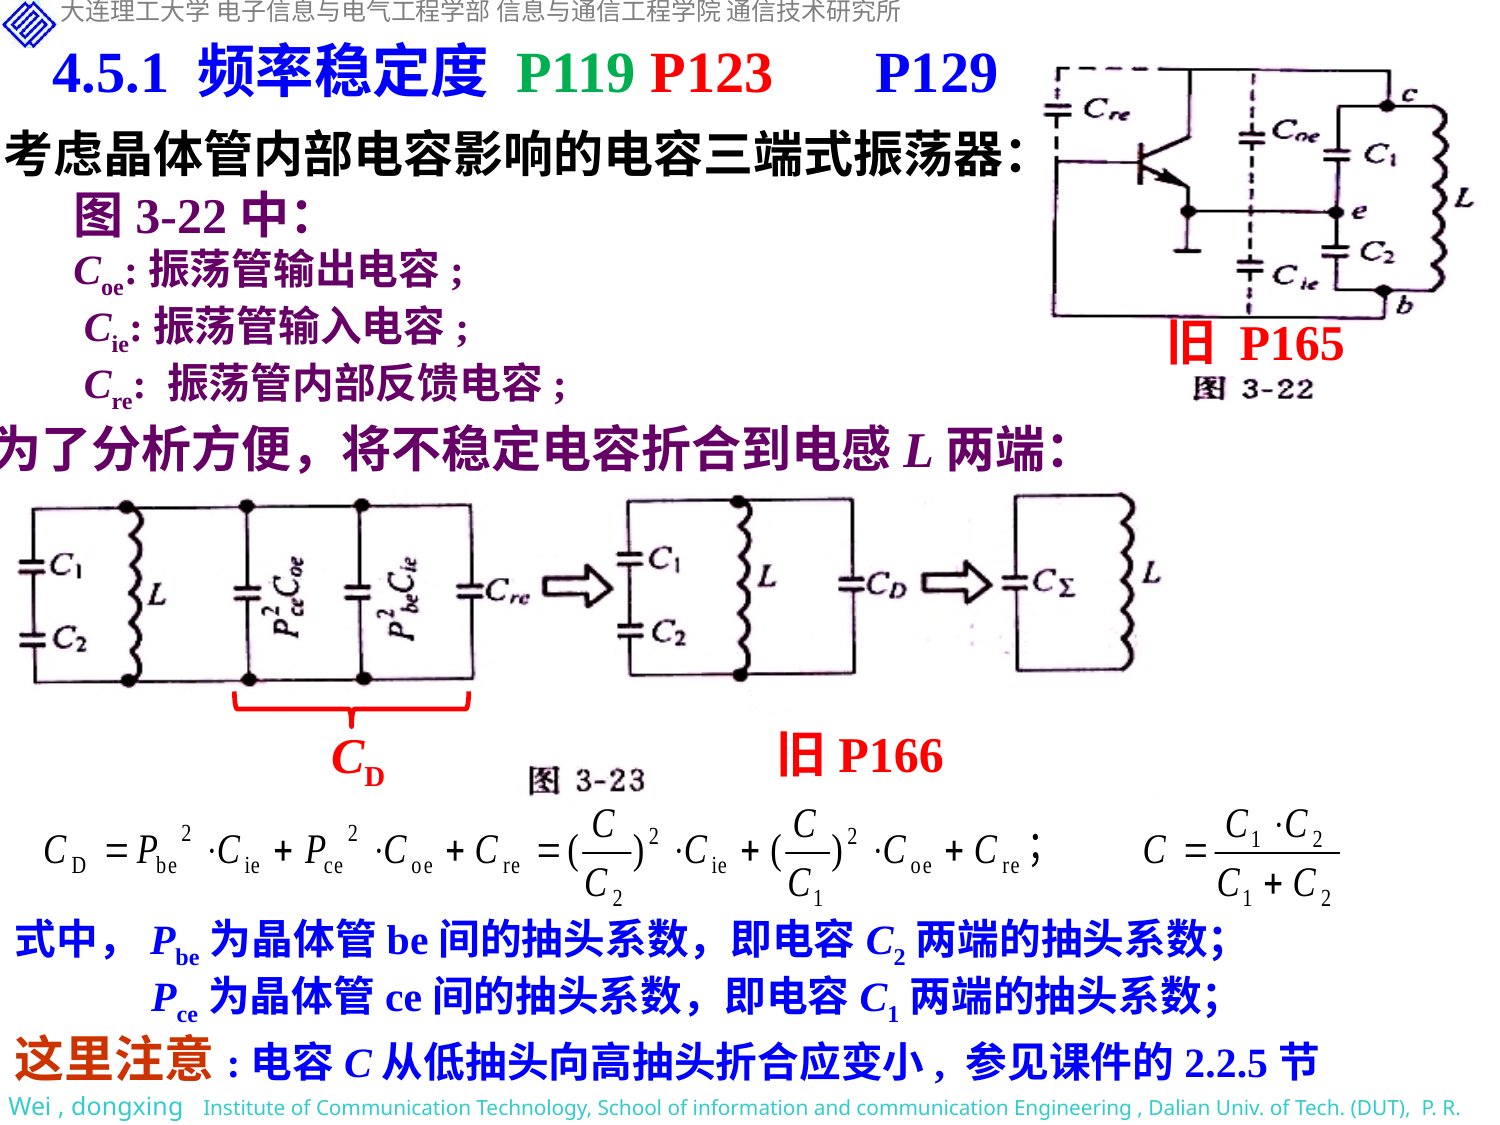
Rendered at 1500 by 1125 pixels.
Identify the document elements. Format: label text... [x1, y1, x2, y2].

picture [1040, 46, 1493, 408]
picture [0, 0, 59, 49]
text_box 图3-22中： Coe:振荡管输出电容; Cie:振荡管输入电容; Cre: 振荡管内部反馈电容; [58, 175, 984, 410]
text_box 考虑晶体管内部电容影响的电容三端式振荡器： [0, 116, 1035, 188]
text_box 为了分析方便，将不稳定电容折合到电感L两端： [0, 410, 1207, 485]
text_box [38, 796, 1347, 915]
title 4.5.1 频率稳定度 P119 P123 P129 [37, 37, 1223, 100]
text_box 式中，Pbe为晶体管be间的抽头系数，即电容C2两端的抽头系数； Pce为晶体管ce间的抽头系数，即电容C1两端的抽头系数； 这里注意:电容C从低抽头向高抽头折合应变小, 参见课件的2.2.5节 [0, 906, 1500, 1094]
picture [11, 480, 1173, 805]
